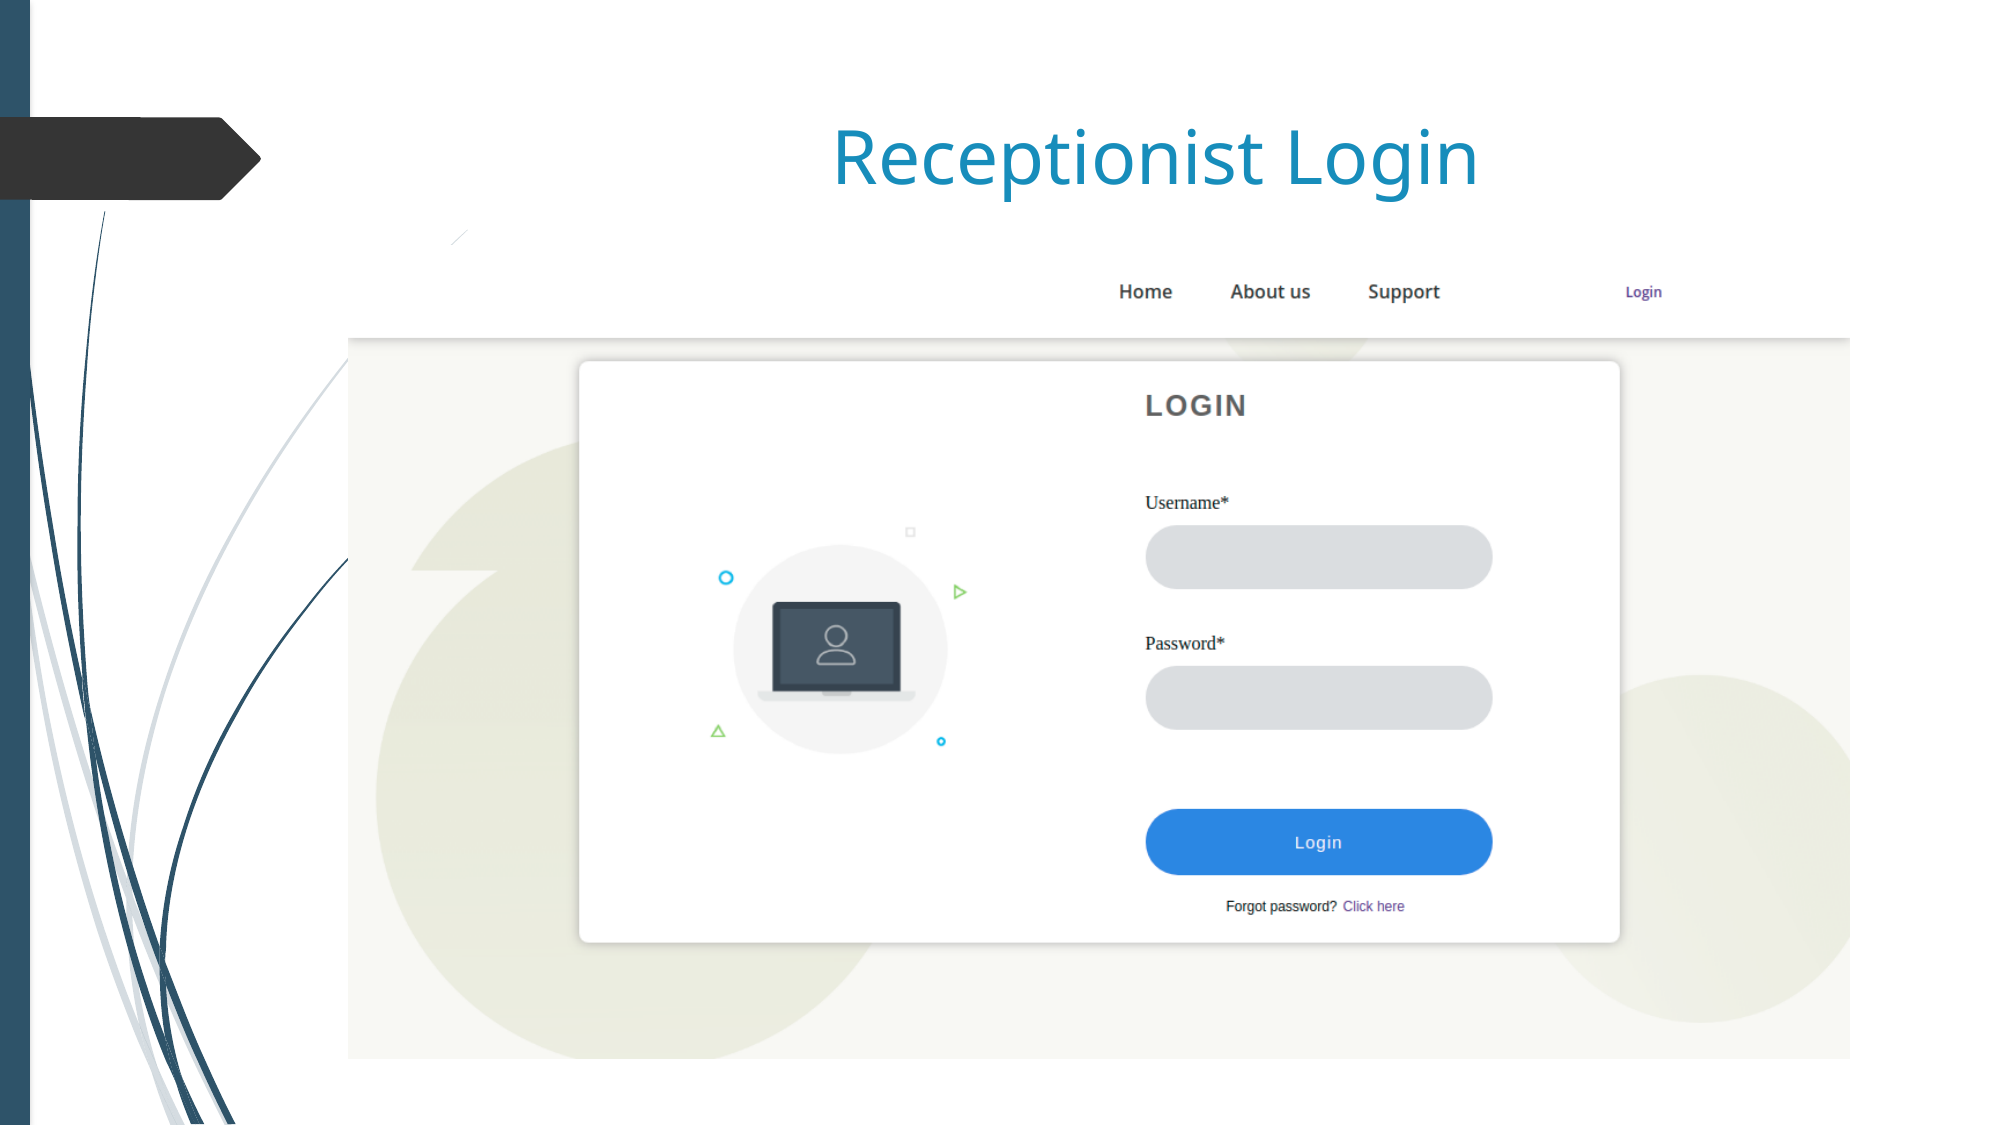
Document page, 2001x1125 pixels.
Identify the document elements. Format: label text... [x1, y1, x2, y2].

text_box Receptionist Login [425, 102, 1888, 313]
picture [348, 245, 1851, 1059]
